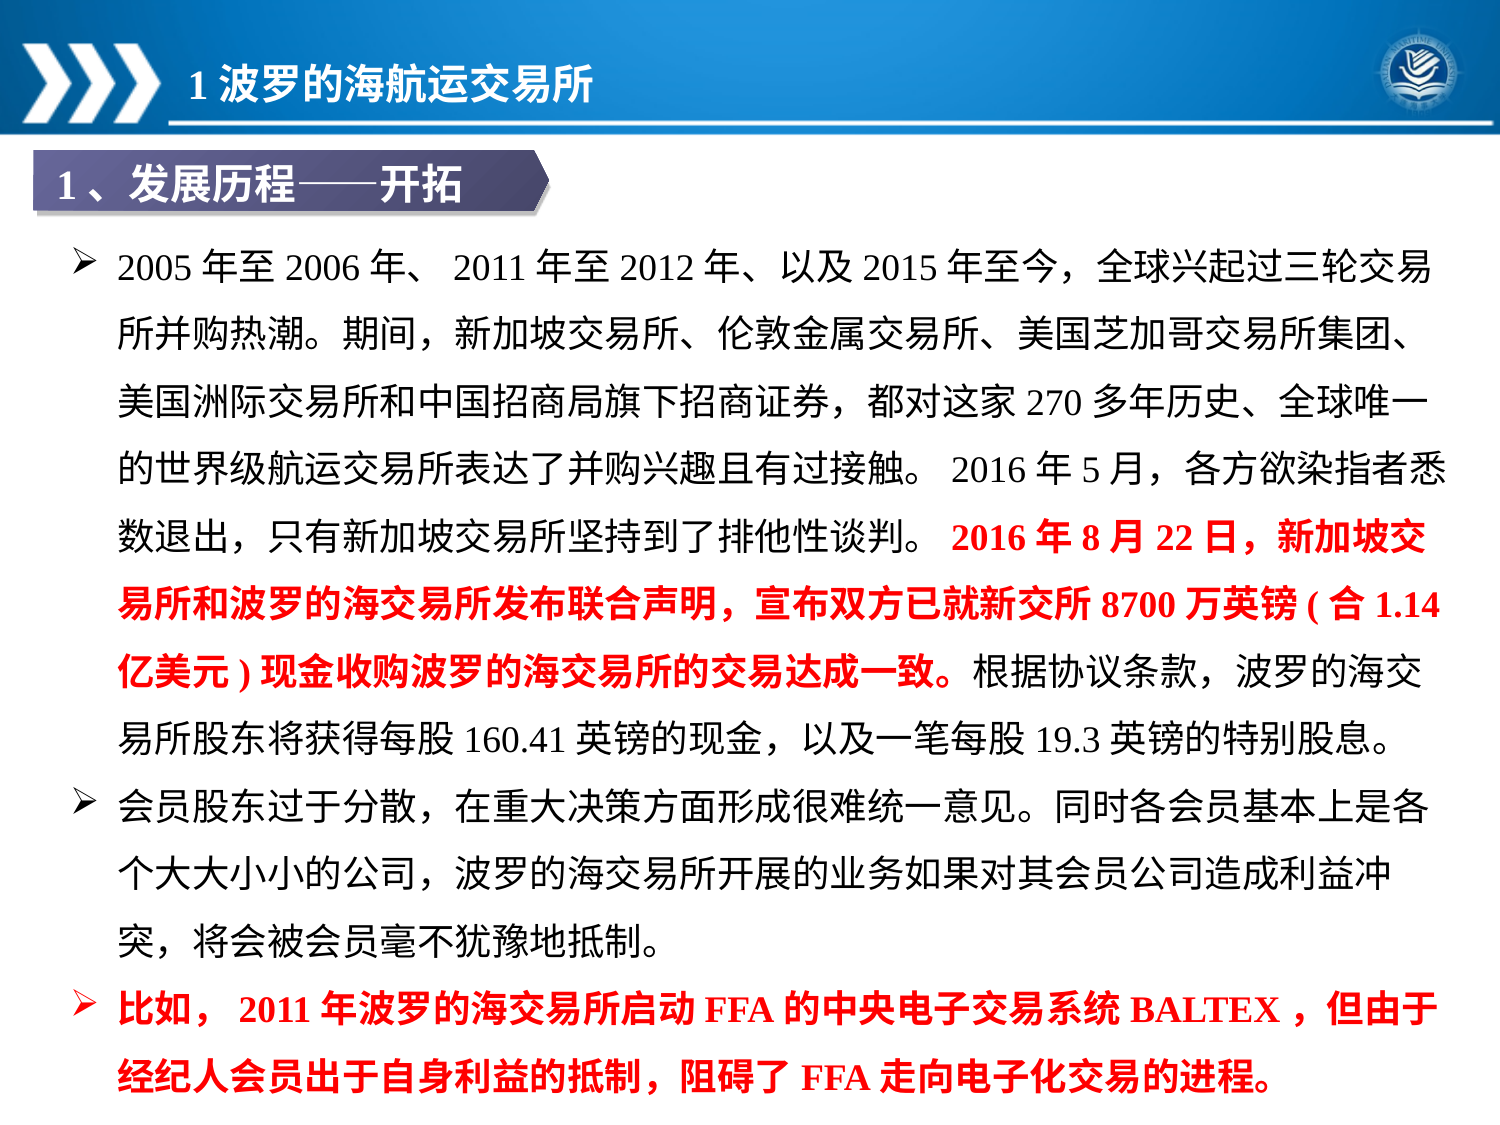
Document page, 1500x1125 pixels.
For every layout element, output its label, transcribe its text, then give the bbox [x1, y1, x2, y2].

text_box 2005年至2006年、2011年至2012年、以及2015年至今，全球兴起过三轮交易所并购热潮。期间，新加坡交易所、伦敦金属交易所、美国芝加哥交易所集团、美国洲际交易所和中国招商局旗下招商证券，都对这家270多年历史、全球唯一的世界级航运交易所表达了并购兴趣且有过接触。2016年5月，各方欲染指者悉数退出，只有新加坡交易所坚持到了排他性谈判。2016年8月22日，新加坡交易所和波罗的海交易所发布联合声明，宣布双方已就新交所8700万英镑(合1.14亿美元)现金收购波罗的海交易所的交易达成一致。根据协议条款，波罗的海交易所股东将获得每股160.41英镑的现金，以及一笔每股19.3英镑的特别股息。 会员股东过于分散，在重大决策方面形成很难统一意见。同时各会员基本上是各个大大小小的公司，波罗的海交易所开展的业务如果对其会员公司造成利益冲突，将会被会员毫不犹豫地抵制。 比如，2011年波罗的海交易所启动FFA的中央电子交易系统BALTEX，但由于经纪人会员出于自身利益的抵制，阻碍了FFA走向电子化交易的进程。 [55, 213, 1475, 1106]
text_box [33, 151, 41, 211]
text_box 1、发展历程——开拓 [41, 151, 558, 216]
picture [0, 0, 1500, 151]
